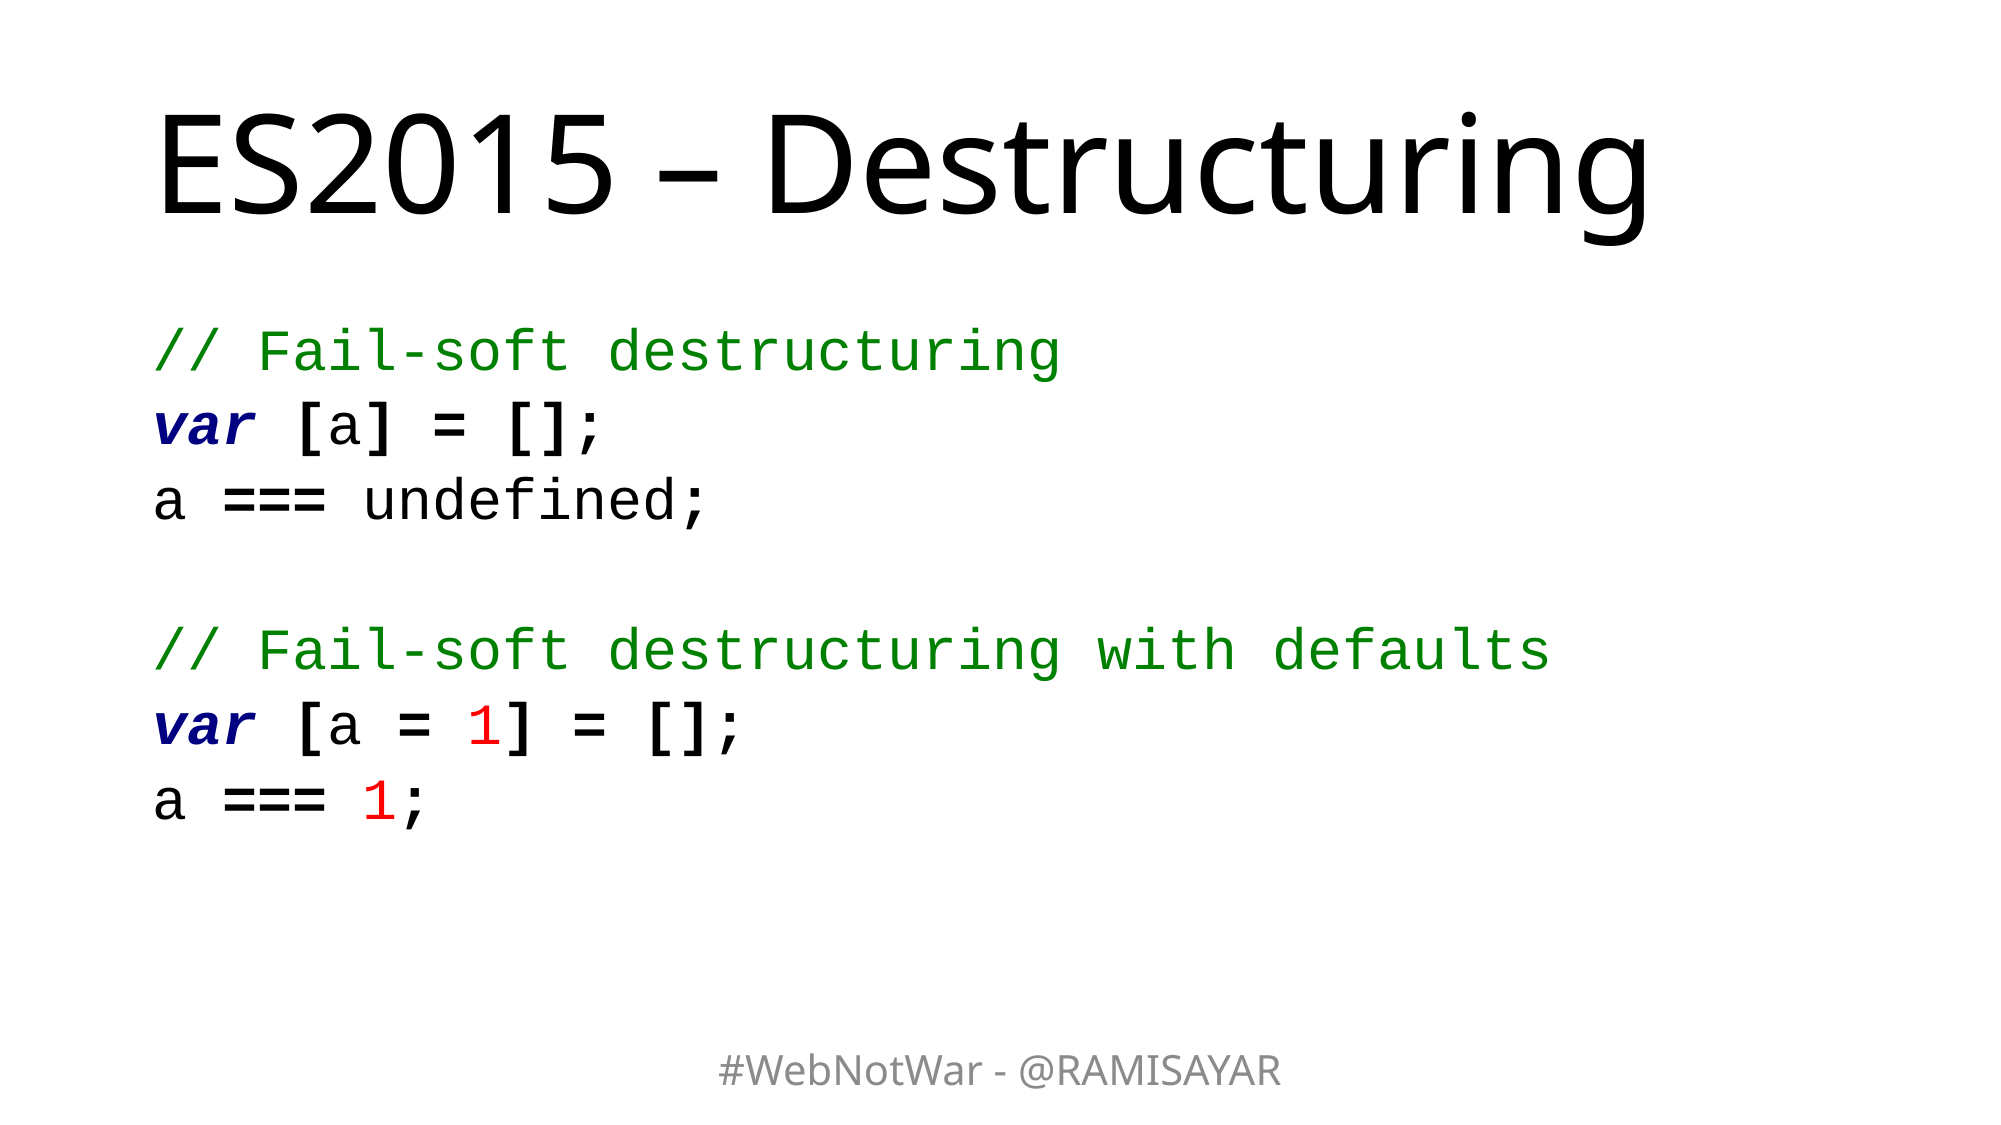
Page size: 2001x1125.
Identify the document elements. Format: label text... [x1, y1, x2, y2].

footer #WebNotWar - @RAMISAYAR [662, 1042, 1338, 1103]
list // Fail-soft destructuring var [a] = []; a === undefined; // Fail-soft destructuring with defaults var [a = 1] = []; a === 1; [137, 299, 1863, 502]
title ES2015 – Destructuring [137, 59, 1863, 278]
